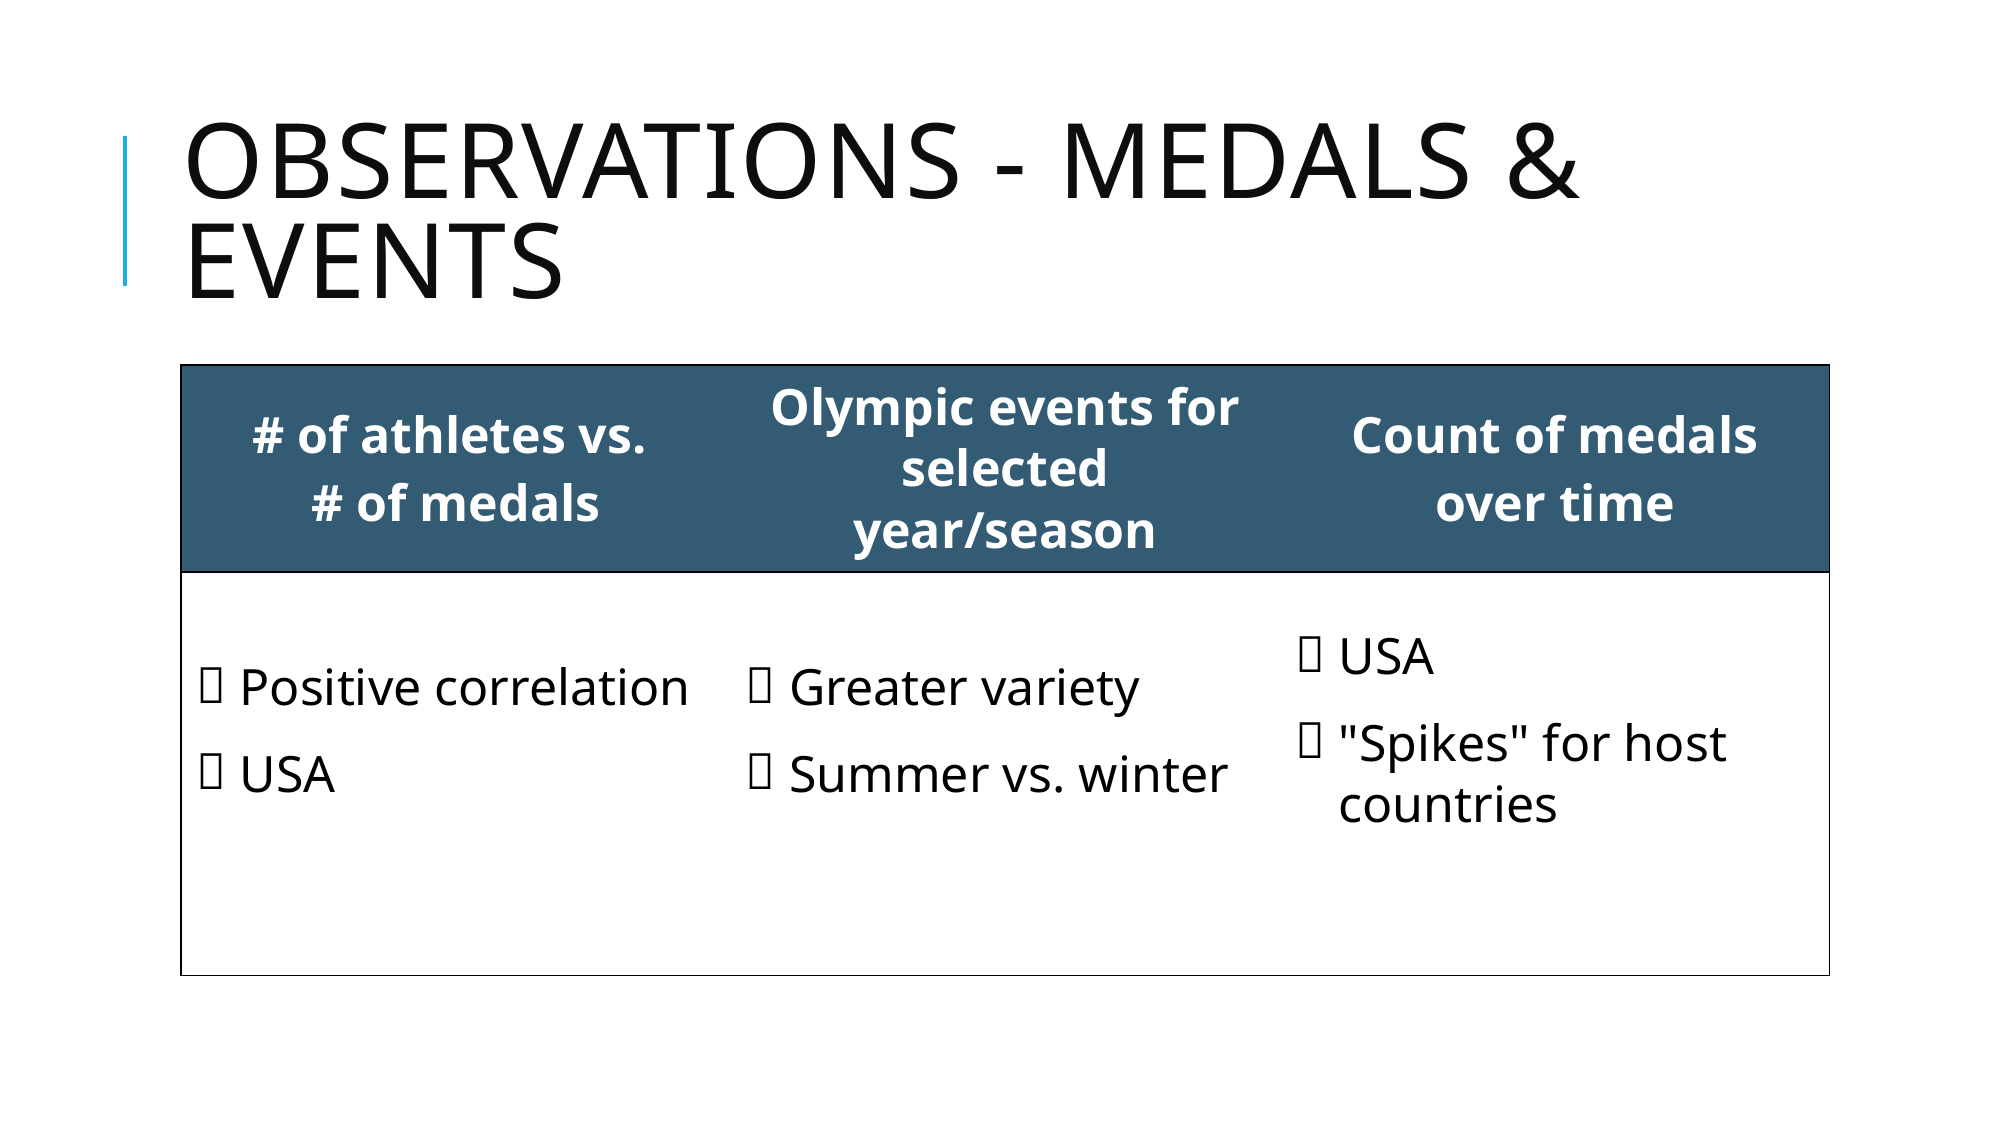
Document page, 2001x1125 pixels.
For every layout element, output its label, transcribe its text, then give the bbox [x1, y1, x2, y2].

table_header Olympic events for selected year/season [731, 366, 1280, 571]
table_header # of athletes vs. # of medals [182, 366, 731, 571]
table_cell Greater variety Summer vs. winter [731, 573, 1280, 975]
table_header Count of medals over time [1280, 366, 1829, 571]
table_cell Positive correlation USA [182, 573, 731, 975]
table_cell USA "Spikes" for host countries [1280, 573, 1829, 975]
title Observations - Medals & Events [168, 96, 1763, 342]
